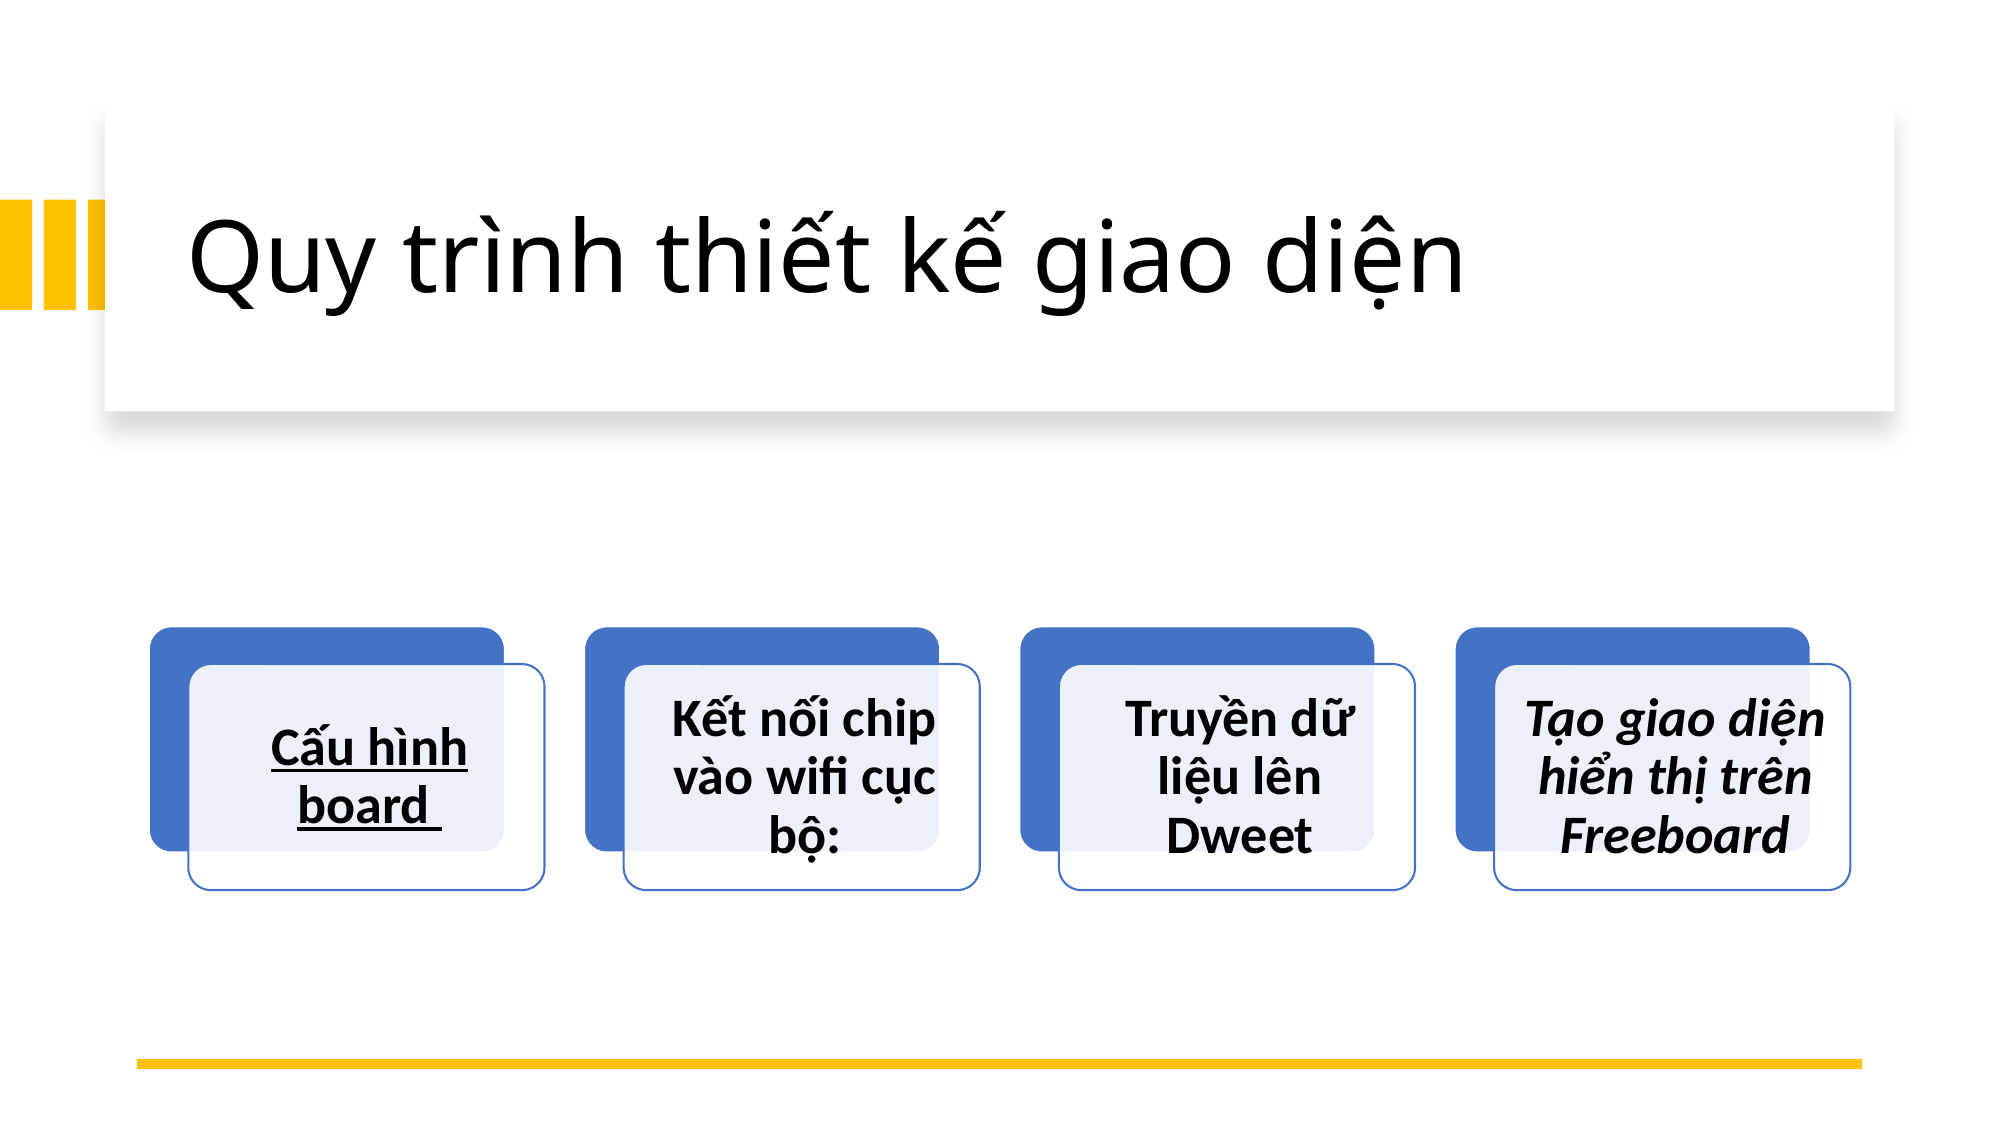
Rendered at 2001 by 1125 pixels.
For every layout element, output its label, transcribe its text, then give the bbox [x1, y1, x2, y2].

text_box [148, 494, 1851, 1022]
title Quy trình thiết kế giao diện [171, 132, 1840, 388]
text_box [0, 0, 2000, 1125]
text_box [0, 199, 120, 311]
text_box [104, 100, 1895, 412]
